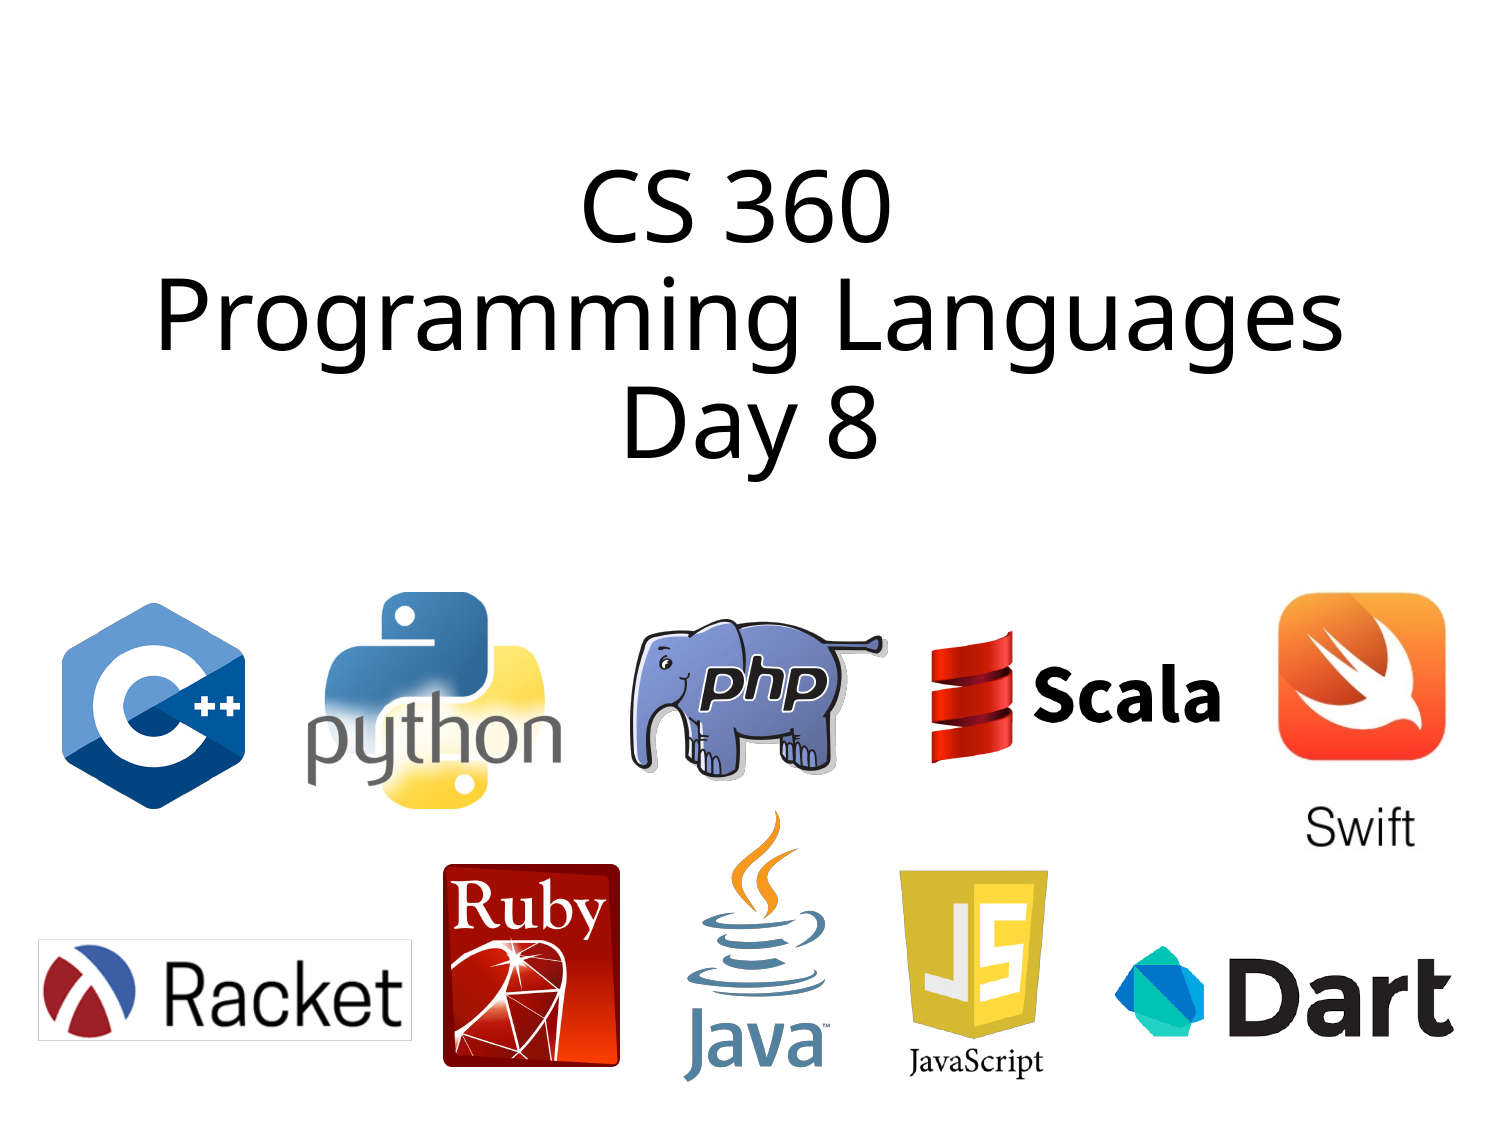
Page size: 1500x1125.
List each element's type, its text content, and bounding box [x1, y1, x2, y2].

picture [34, 864, 620, 1067]
picture [907, 565, 1474, 869]
title CS 360 Programming Languages Day 8 [112, 21, 1388, 488]
picture [274, 592, 595, 809]
picture [1115, 946, 1454, 1037]
picture [630, 619, 888, 781]
picture [863, 864, 1084, 1085]
picture [680, 808, 831, 1084]
picture [62, 603, 245, 809]
